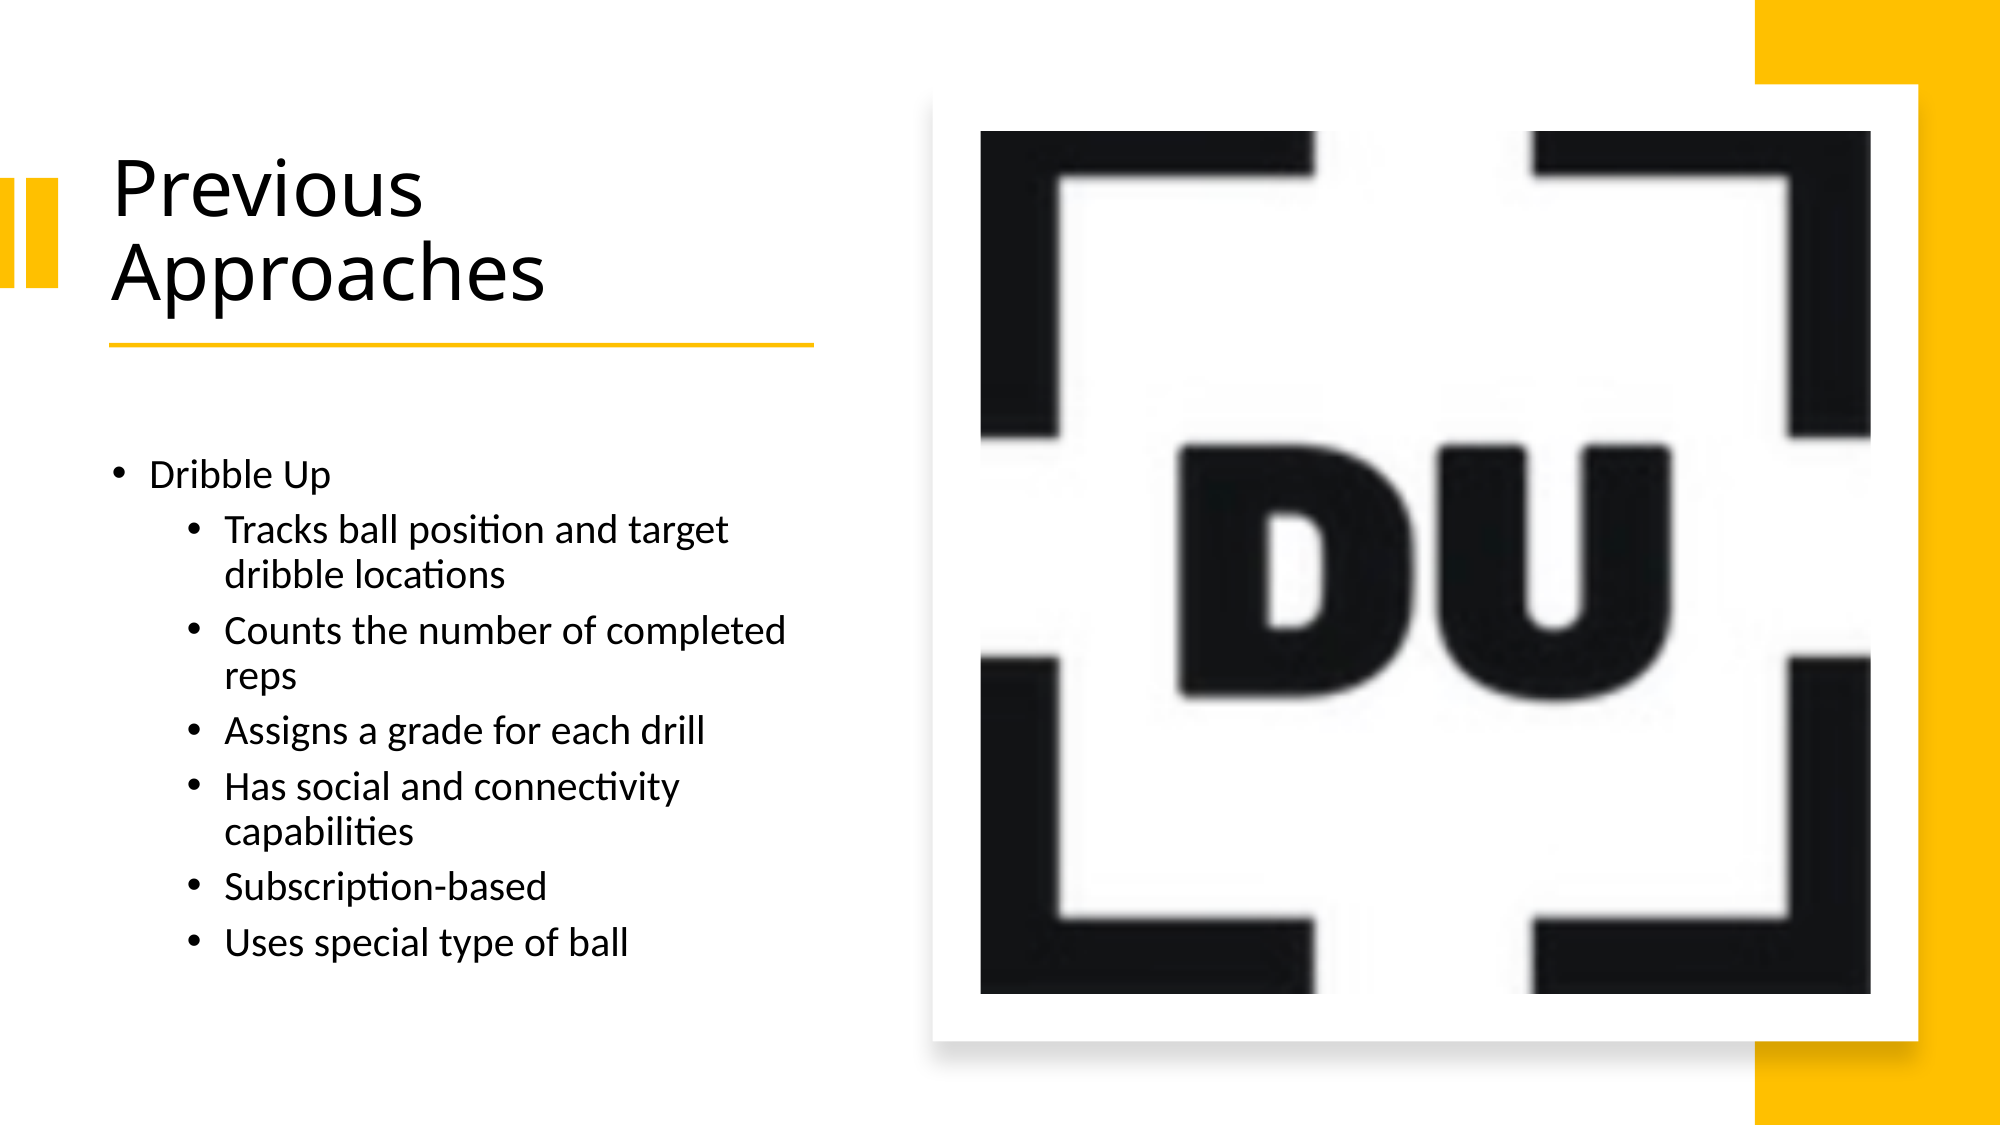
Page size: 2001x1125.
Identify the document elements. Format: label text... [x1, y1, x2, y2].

text_box [1754, 0, 2000, 1125]
text_box [932, 83, 1919, 1042]
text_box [0, 177, 59, 289]
list Dribble Up Tracks ball position and target dribble locations Counts the number of completed reps Assigns a grade for each drill Has social and connectivity capabilities Subscription-based Uses special type of ball [96, 382, 845, 1036]
text_box [0, 0, 1754, 1125]
text_box [108, 342, 815, 348]
title Previous Approaches [96, 140, 845, 326]
picture [980, 131, 1871, 994]
